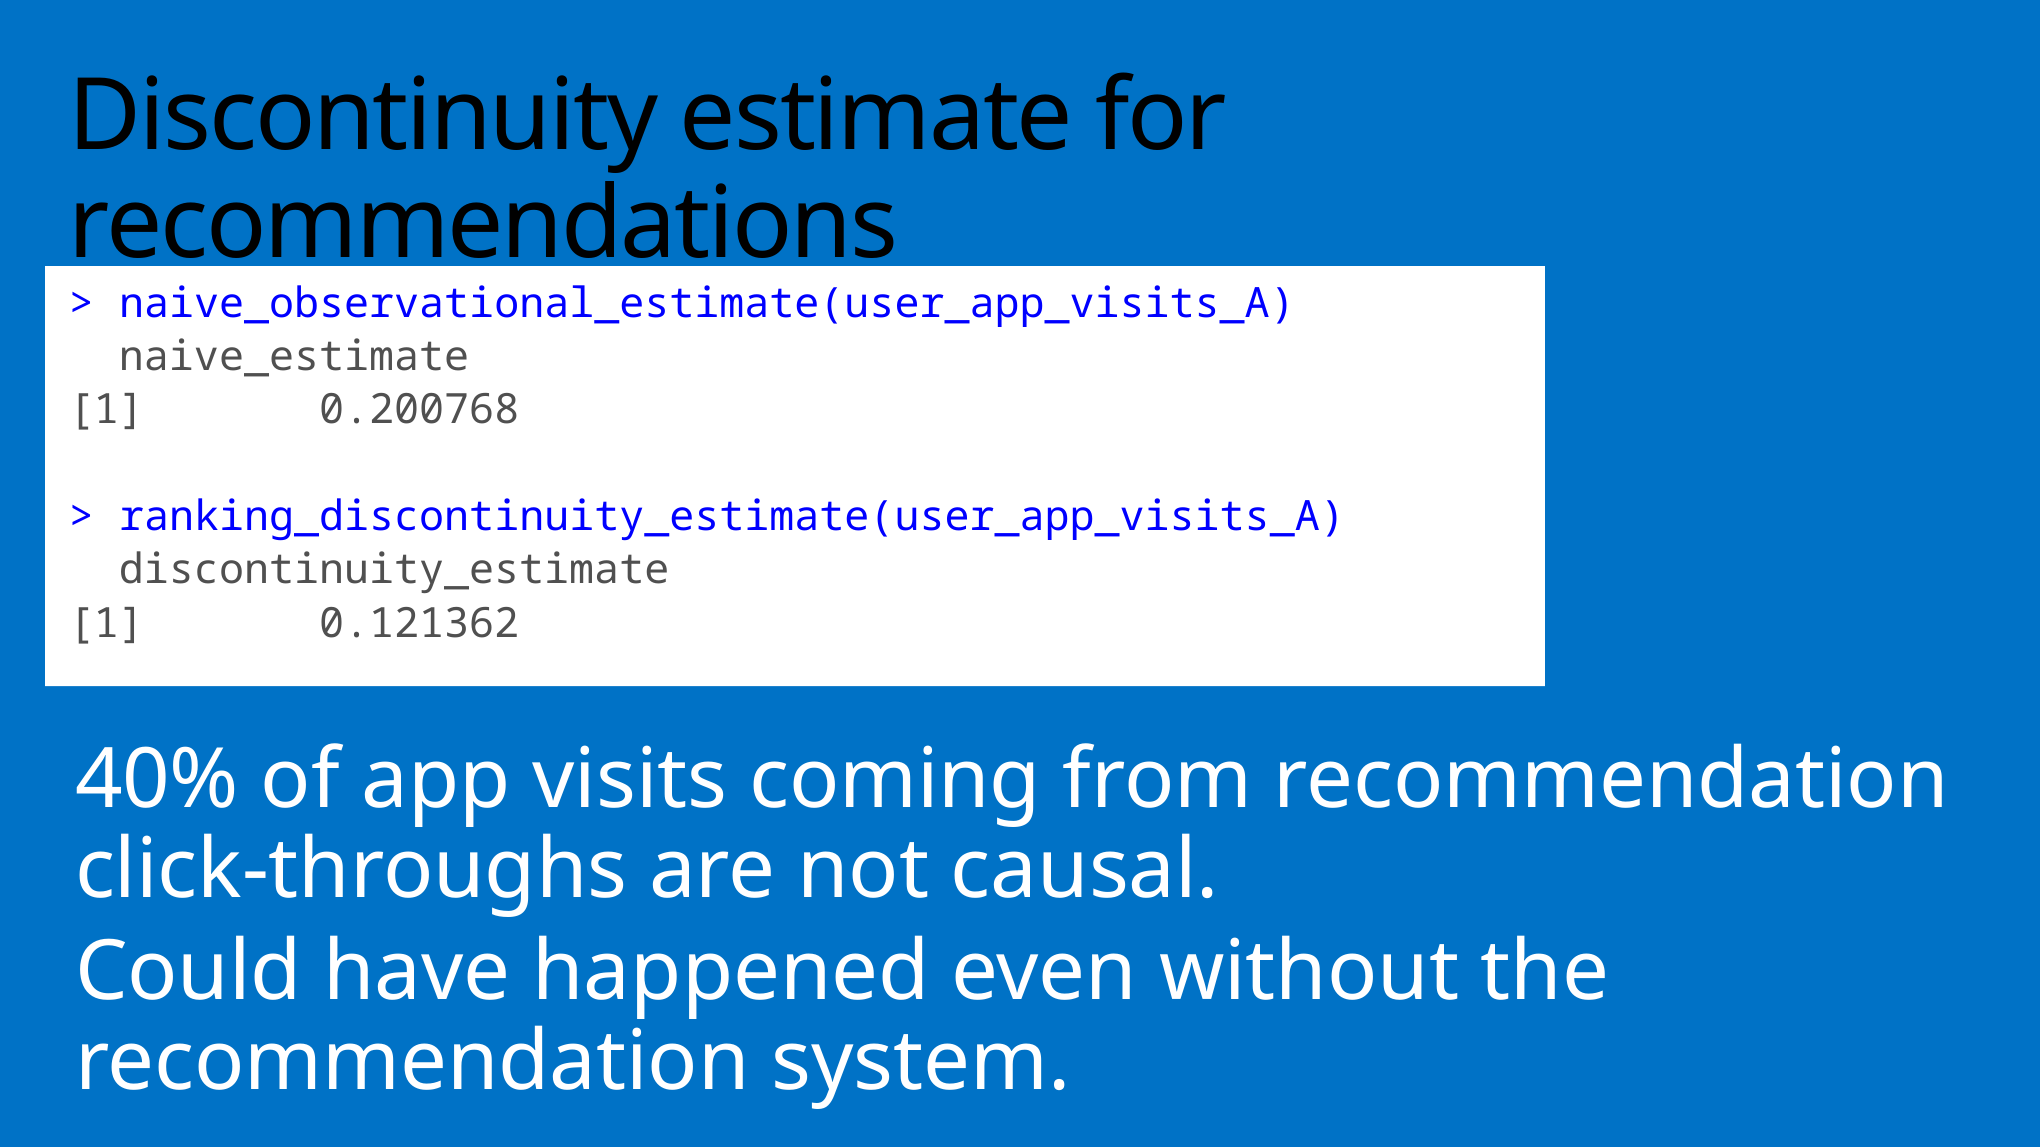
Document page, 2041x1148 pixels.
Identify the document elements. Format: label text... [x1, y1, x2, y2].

title Discontinuity estimate for recommendations [45, 48, 1996, 199]
list > naive_observational_estimate(user_app_visits_A) naive_estimate [1] 0.200768 > ranking_discontinuity_estimate(user_app_visits_A) discontinuity_estimate [1] 0.121362 [45, 266, 1996, 767]
text_box 40% of app visits coming from recommendation click-throughs are not causal. Could have happened even without the recommendation system. [45, 711, 1995, 1132]
